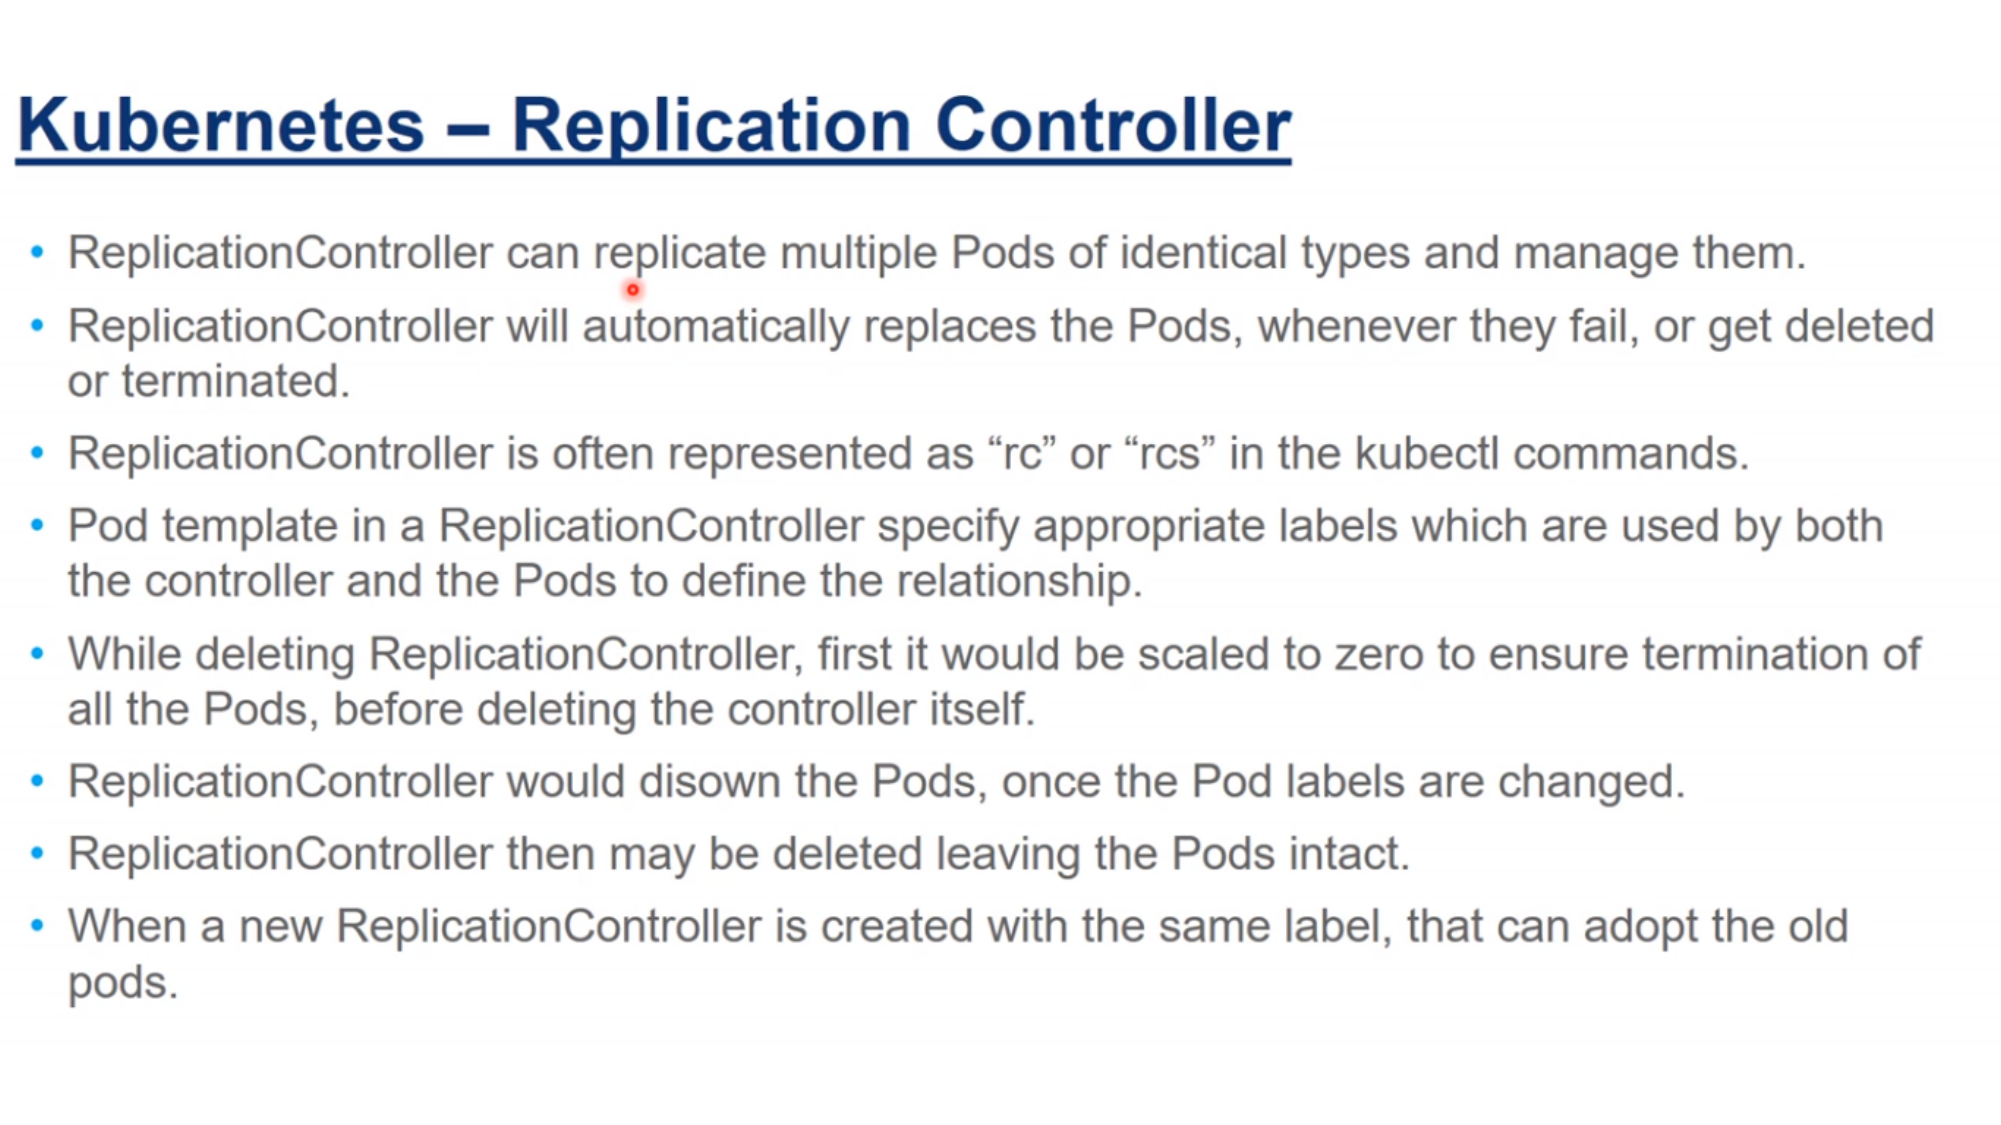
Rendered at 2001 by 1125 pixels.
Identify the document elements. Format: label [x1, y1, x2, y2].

picture [0, 75, 2000, 1050]
